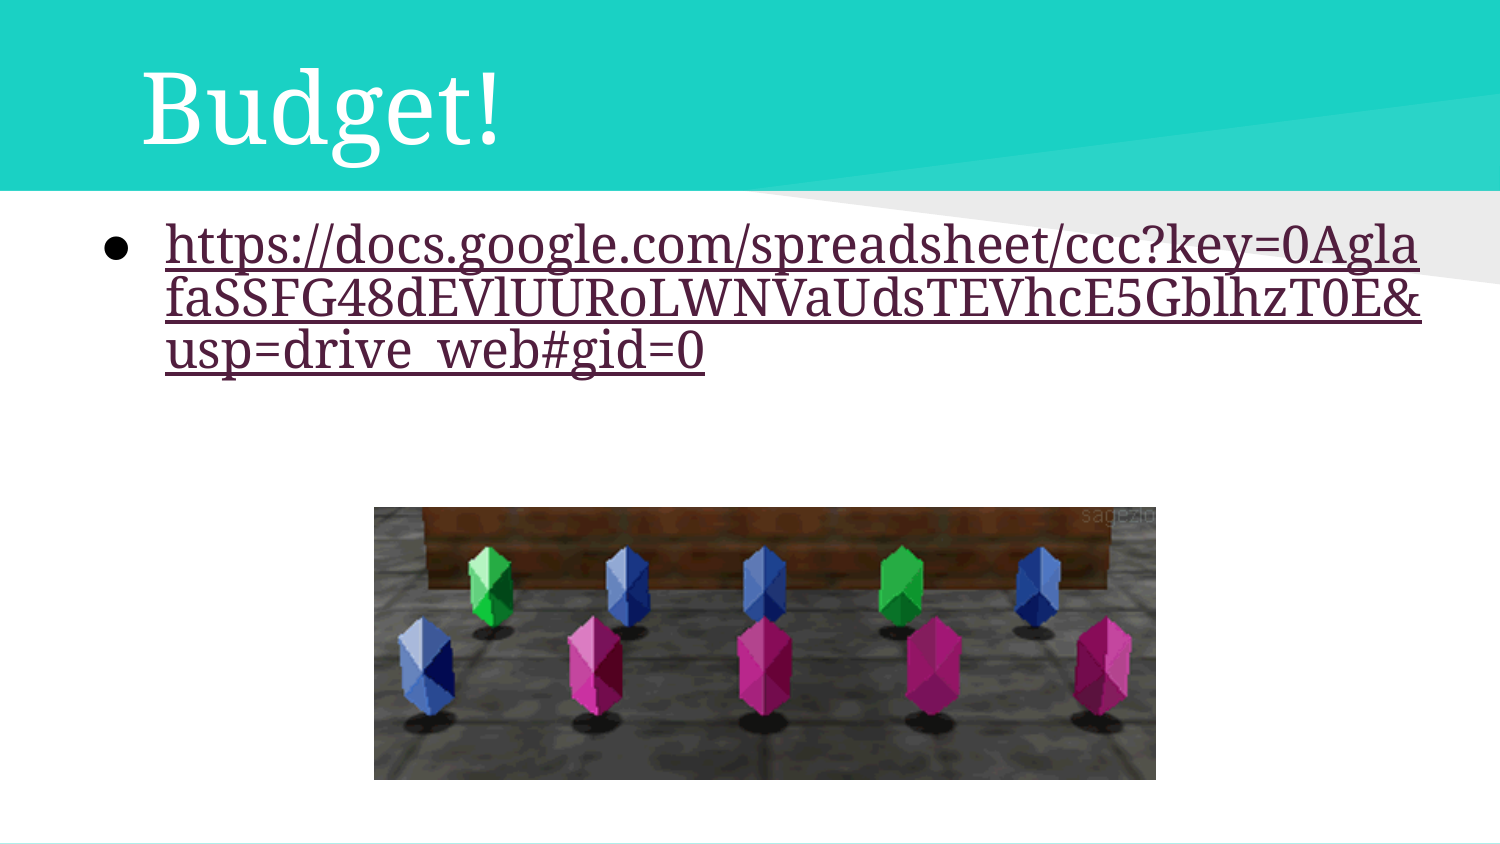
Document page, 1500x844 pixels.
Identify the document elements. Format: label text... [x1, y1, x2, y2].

list https://docs.google.com/spreadsheet/ccc?key=0AglafaSSFG48dEVlUURoLWNVaUdsTEVhcE5GblhzT0E&usp=drive_web#gid=0 [75, 196, 1444, 808]
title Budget! [75, 33, 1425, 175]
picture [374, 507, 1157, 780]
